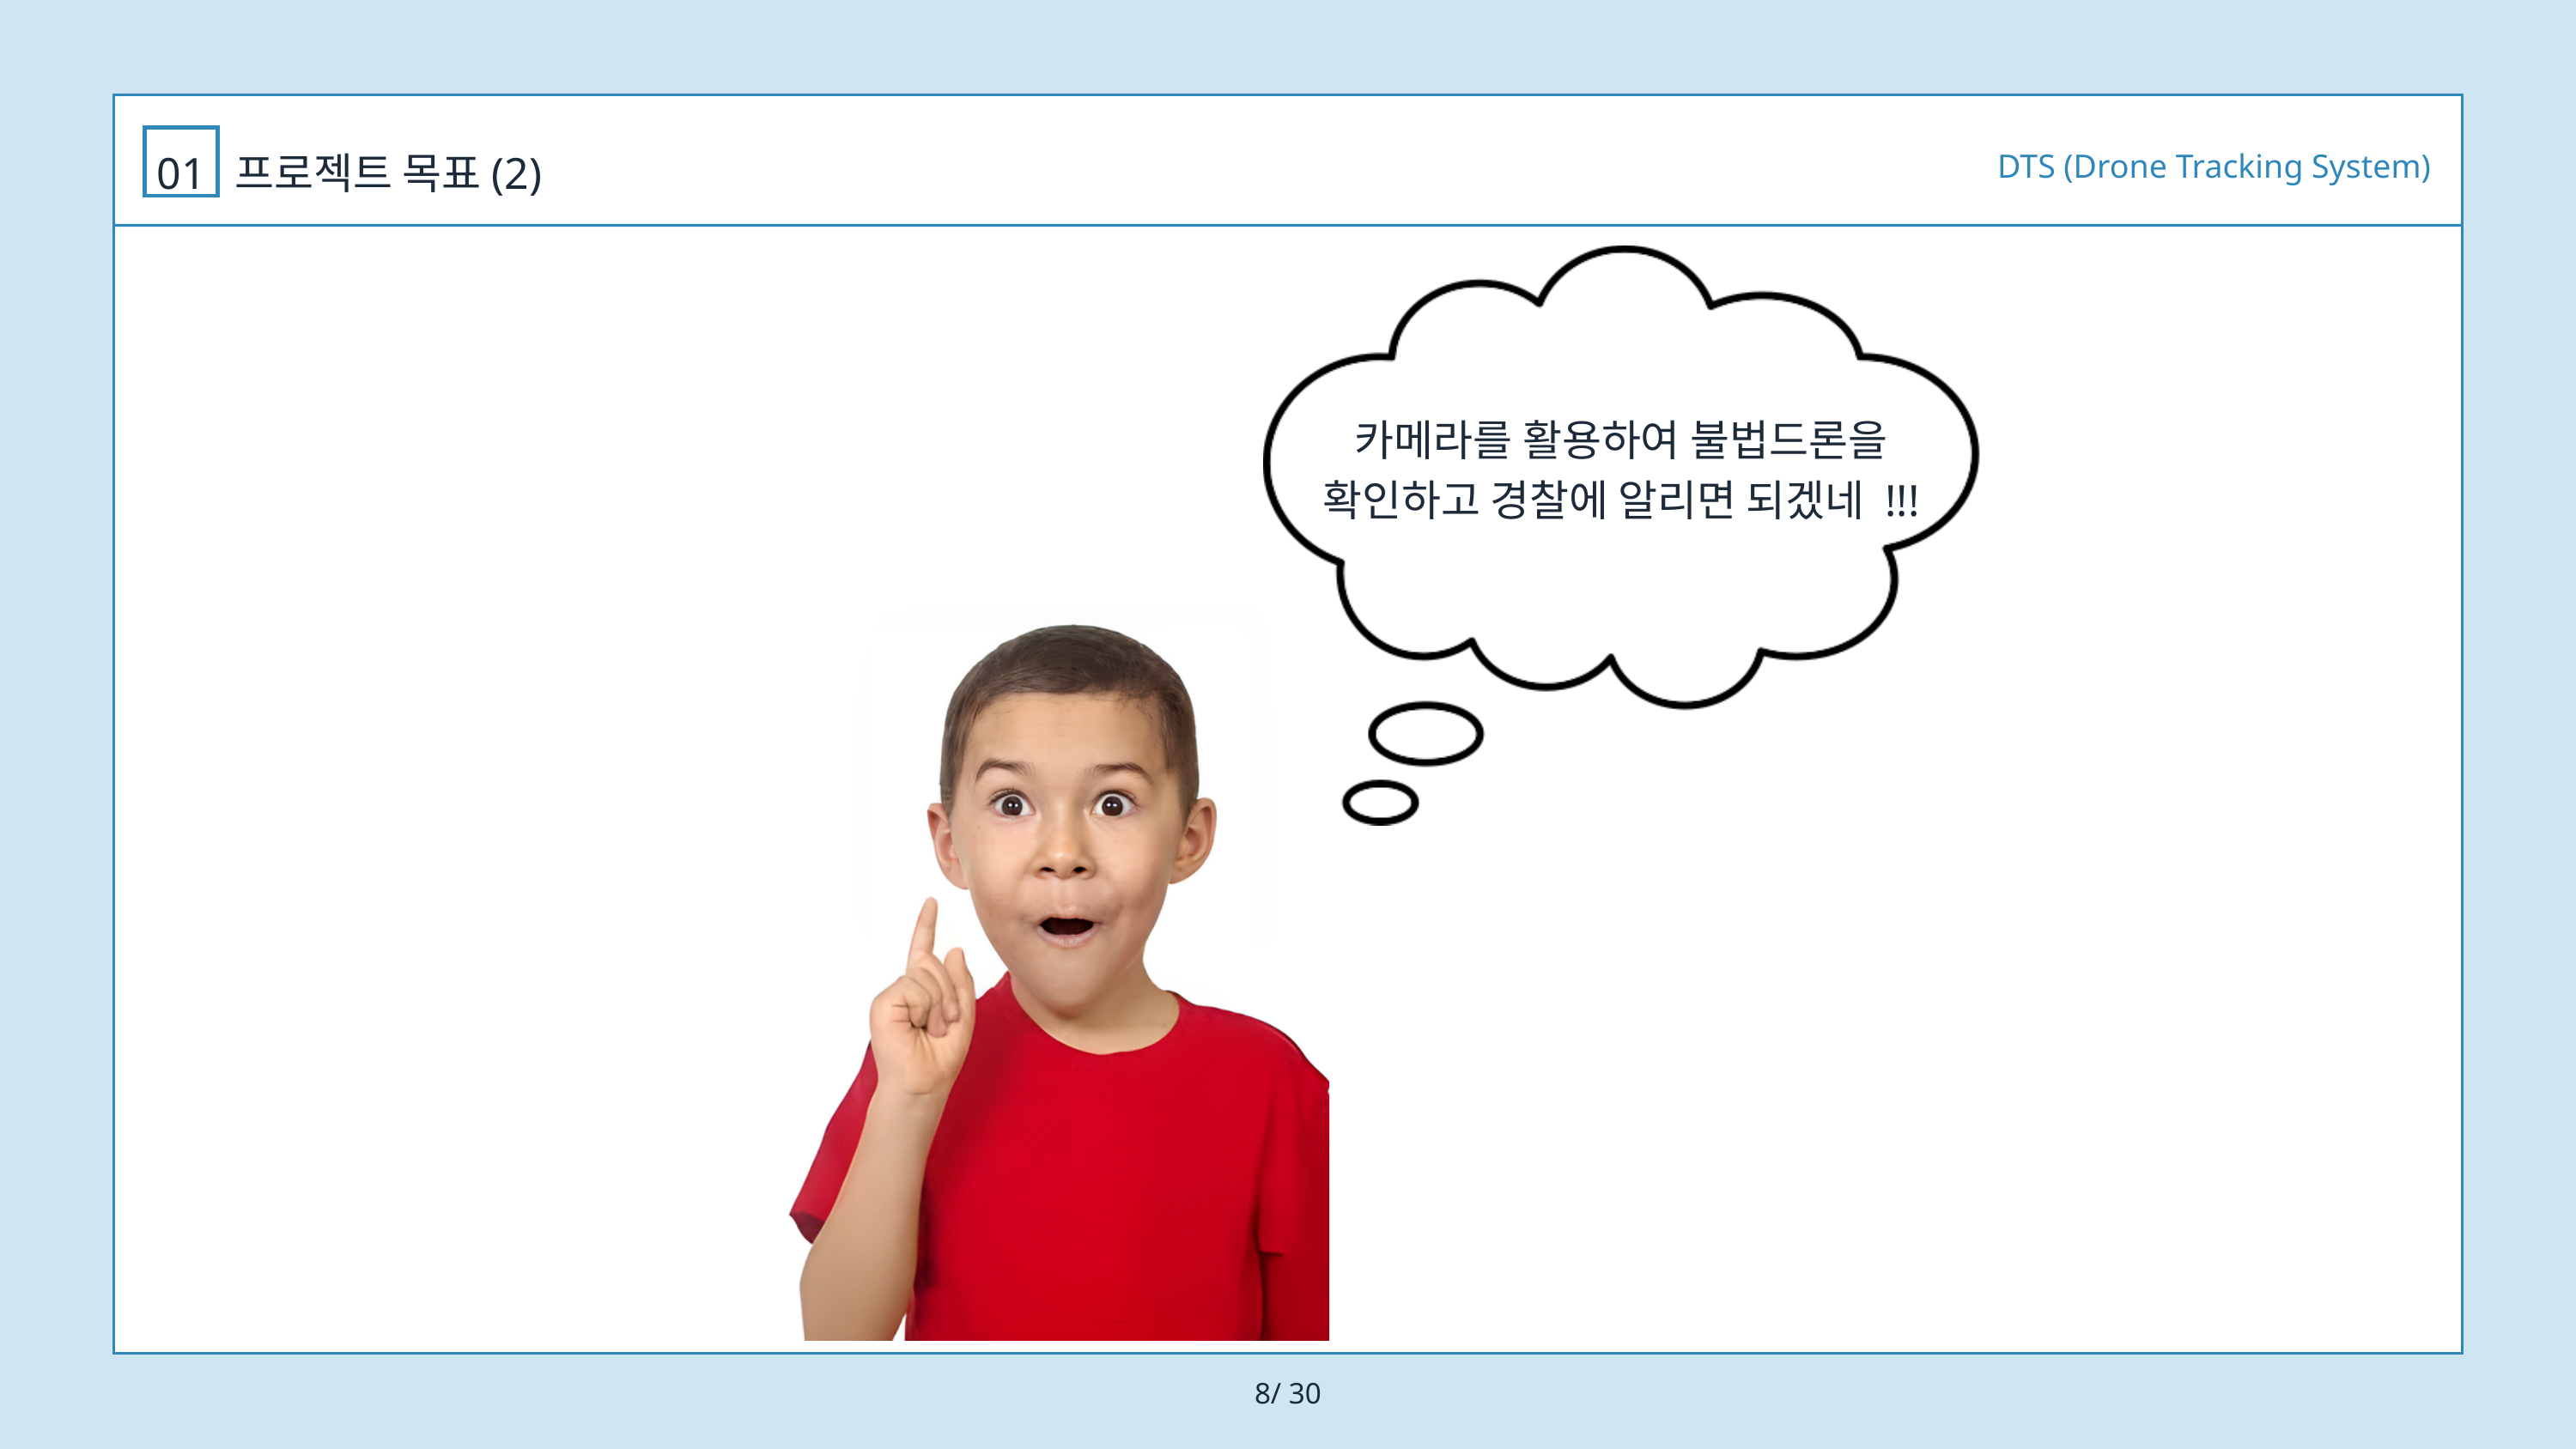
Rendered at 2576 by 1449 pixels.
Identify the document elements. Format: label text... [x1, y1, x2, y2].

text_box 8/ 30 [1014, 1374, 1562, 1410]
text_box 01 [98, 146, 108, 198]
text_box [113, 94, 2463, 1354]
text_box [144, 126, 218, 197]
